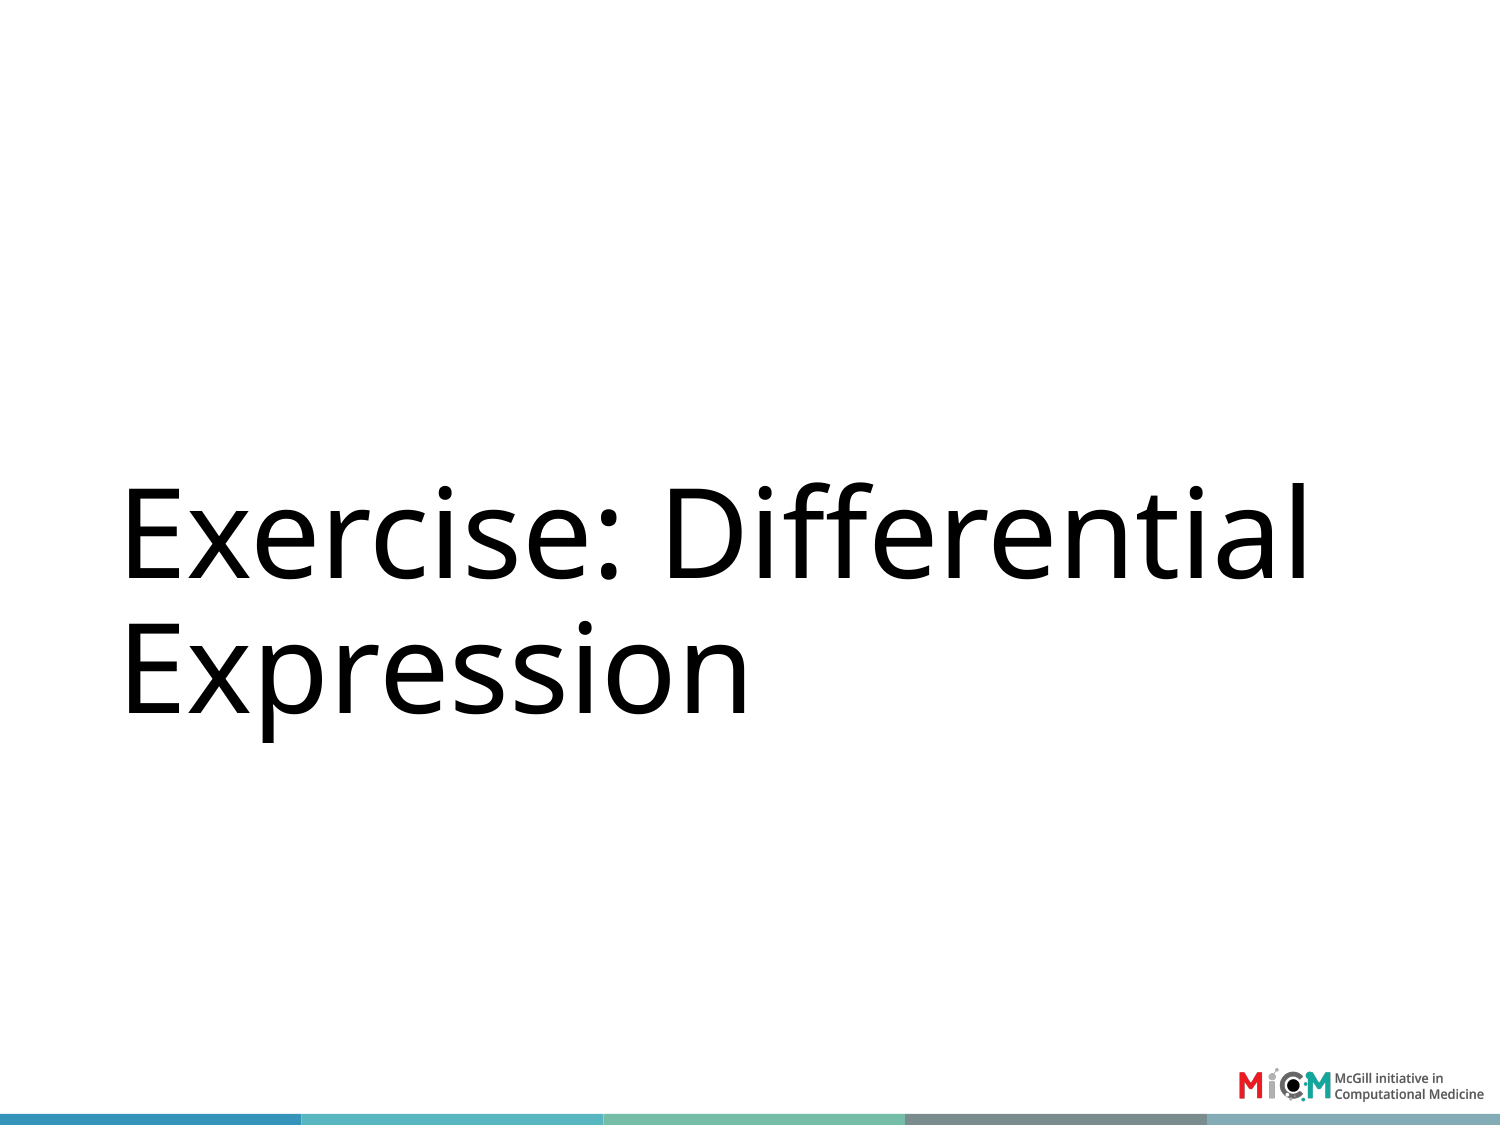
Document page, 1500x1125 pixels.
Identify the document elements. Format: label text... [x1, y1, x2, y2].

title Exercise: Differential Expression [102, 280, 1397, 749]
picture [1211, 1051, 1500, 1122]
